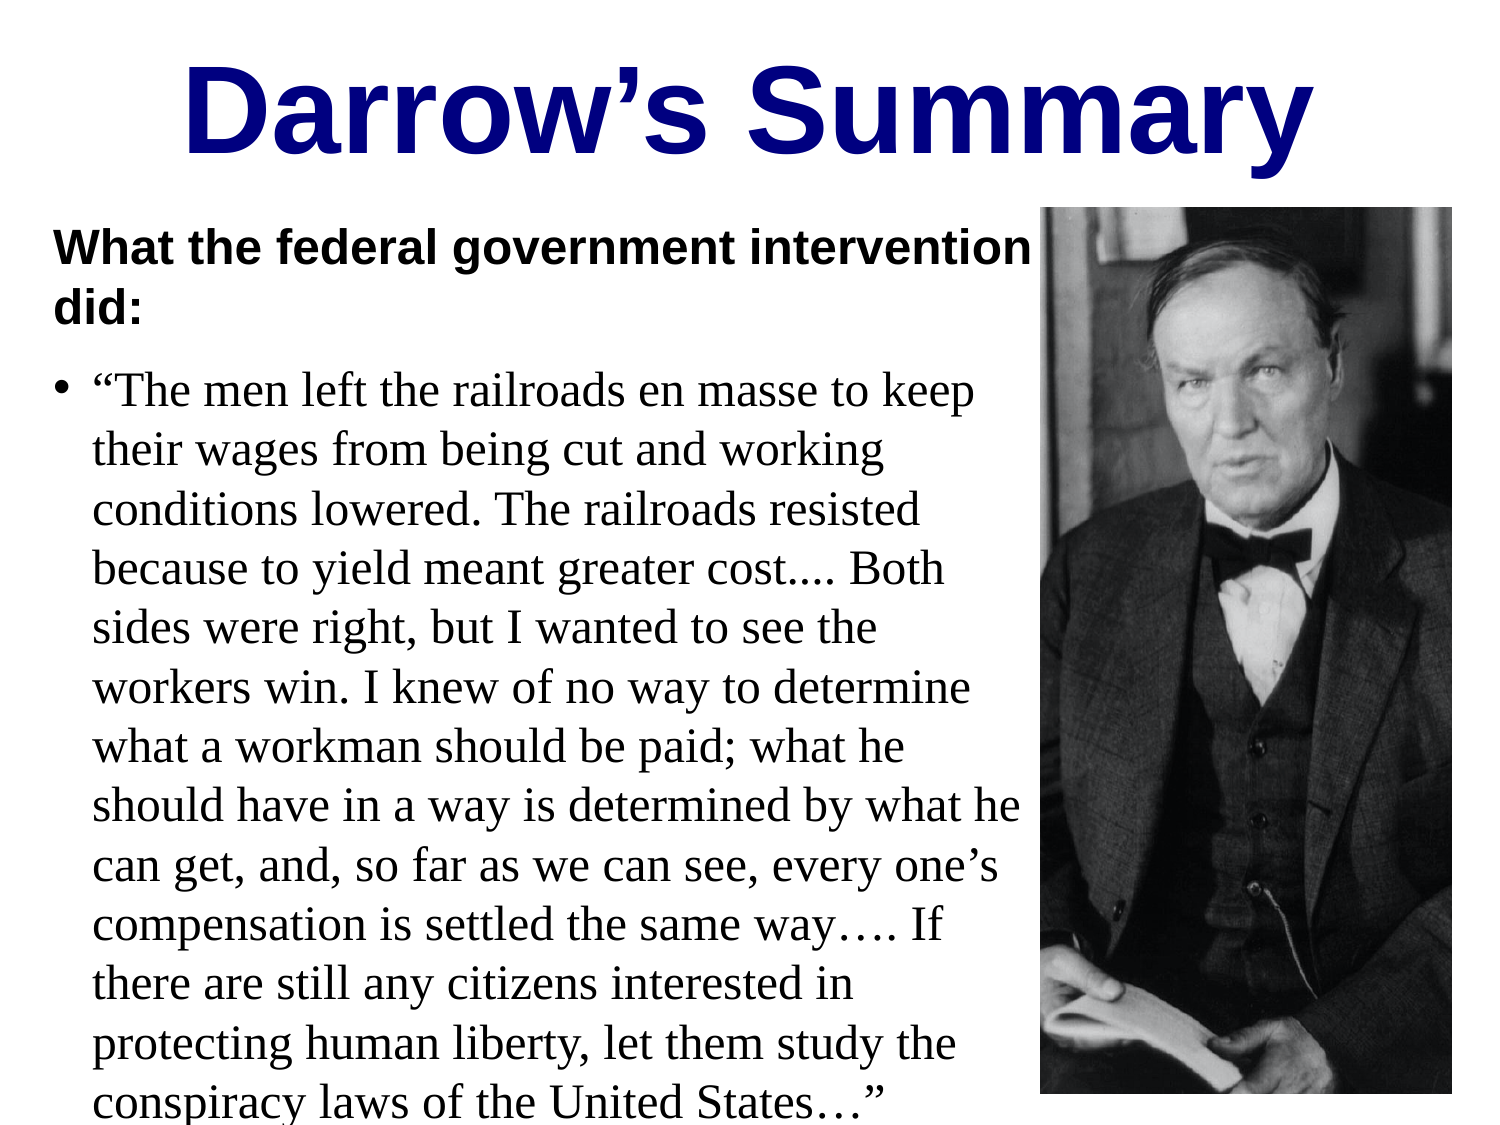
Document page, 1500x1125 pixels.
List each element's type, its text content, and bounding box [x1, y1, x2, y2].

list What the federal government intervention did: “The men left the railroads en masse to keep their wages from being cut and working conditions lowered. The railroads resisted because to yield meant greater cost.... Both sides were right, but I wanted to see the workers win. I knew of no way to determine what a workman should be paid; what he should have in a way is determined by what he can get, and, so far as we can see, every one’s compensation is settled the same way…. If there are still any citizens interested in protecting human liberty, let them study the conspiracy laws of the United States…” [44, 207, 1040, 1094]
title Darrow’s Summary [44, 0, 1453, 209]
picture [1040, 207, 1452, 1094]
